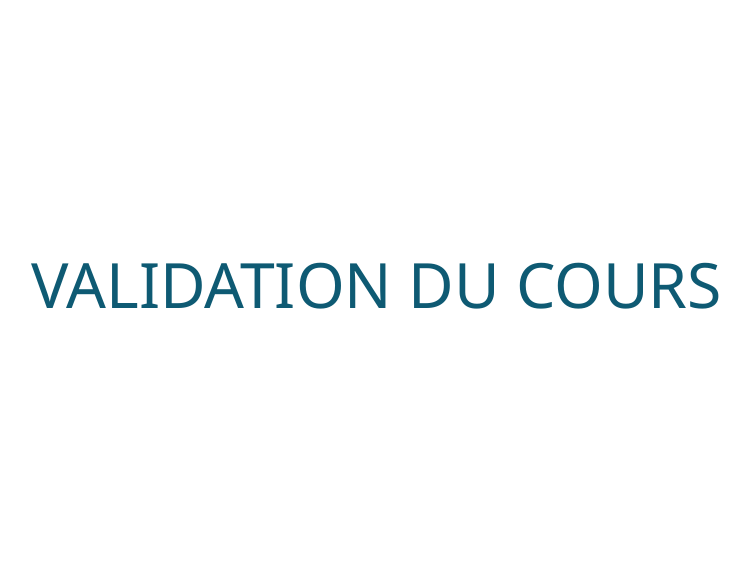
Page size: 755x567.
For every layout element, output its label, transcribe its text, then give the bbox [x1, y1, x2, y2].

title VALIDATION DU COURS [3, 247, 751, 319]
